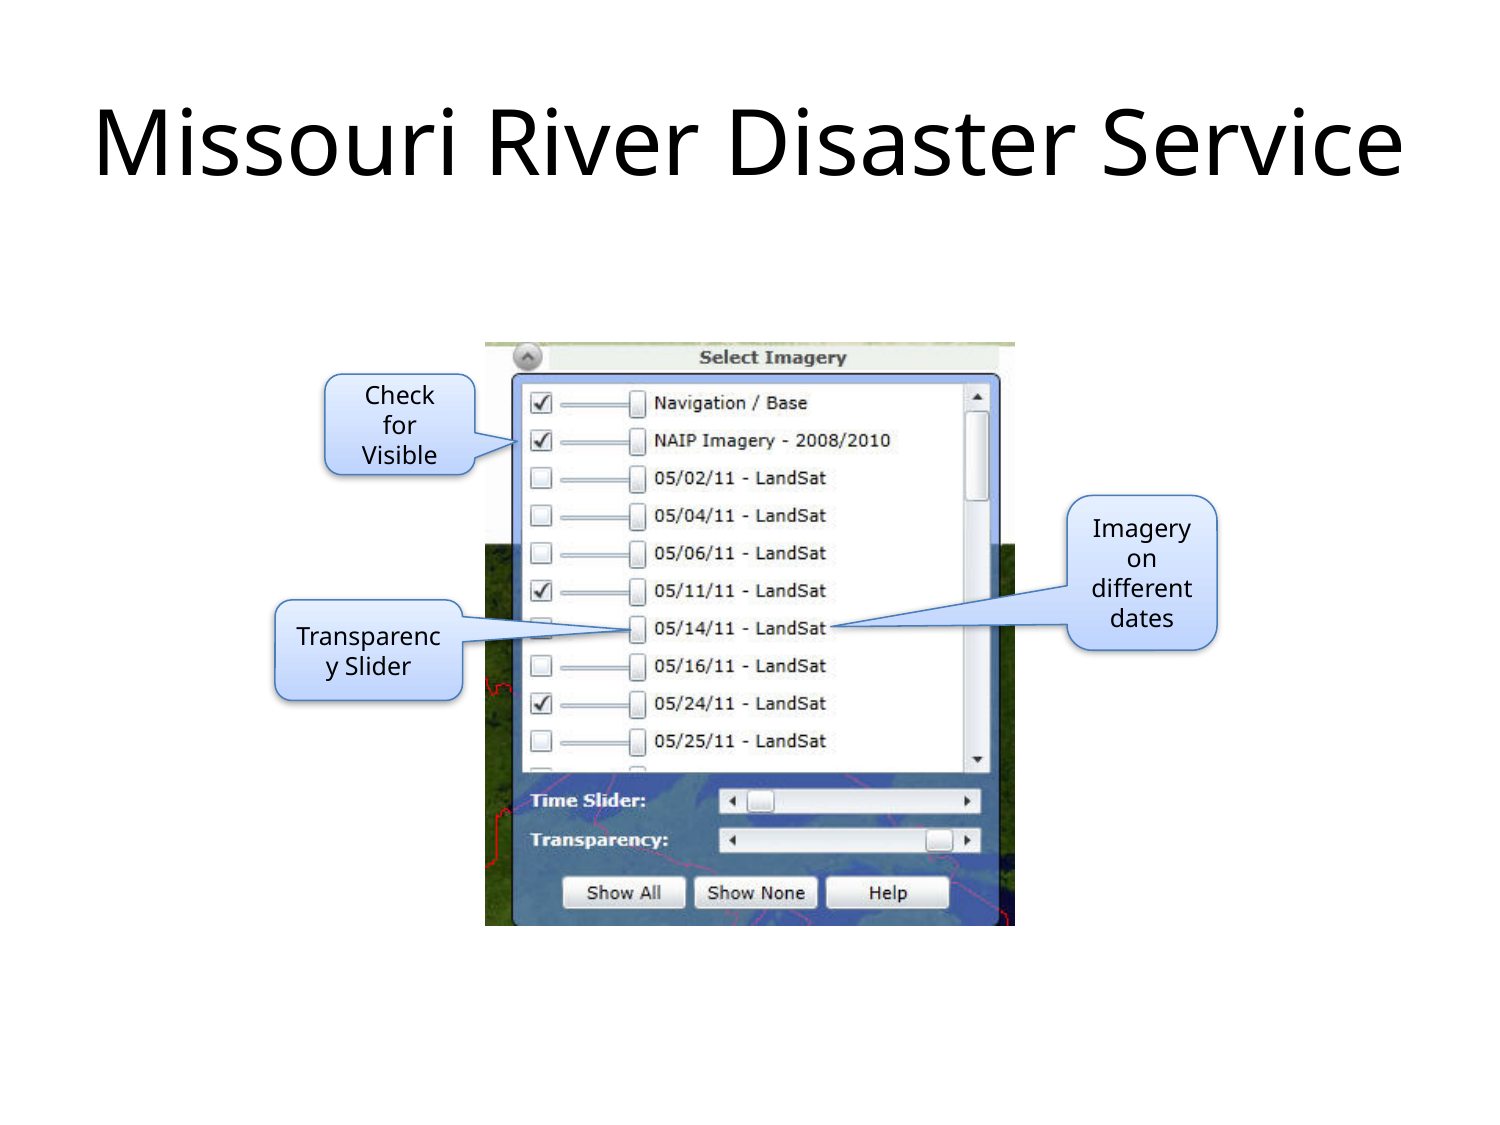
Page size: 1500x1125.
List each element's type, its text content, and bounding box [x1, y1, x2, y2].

text_box Check for Visible [324, 373, 480, 476]
text_box Imagery on different dates [1018, 494, 1218, 652]
title Missouri River Disaster Service [75, 45, 1425, 233]
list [485, 342, 1015, 926]
text_box Transparency Slider [274, 599, 480, 702]
